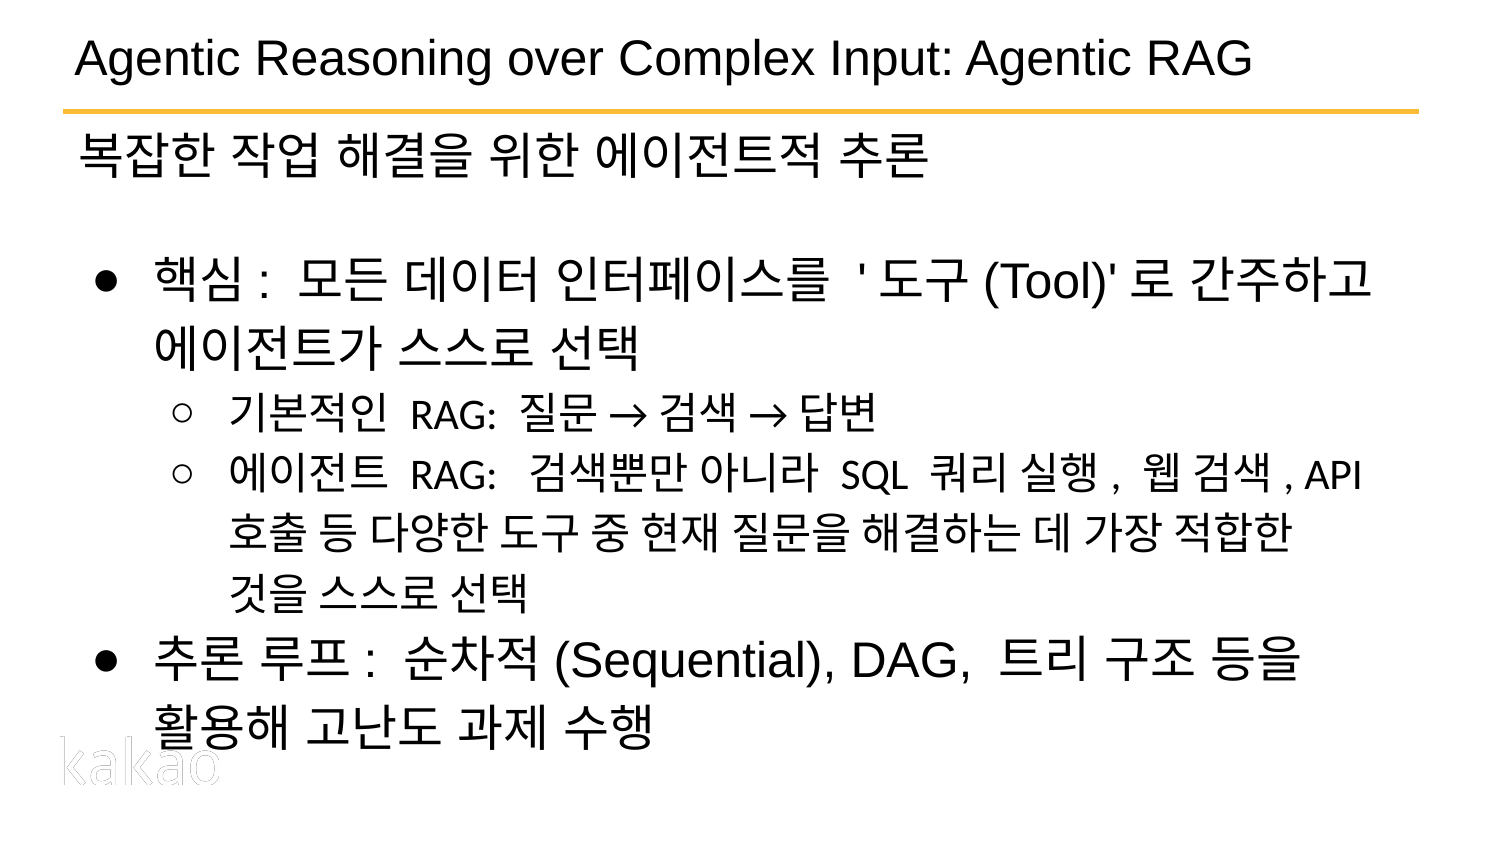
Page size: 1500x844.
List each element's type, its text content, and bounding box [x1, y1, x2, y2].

picture [59, 736, 219, 785]
title Agentic Reasoning over Complex Input: Agentic RAG [59, 25, 1354, 101]
list 복잡한 작업 해결을 위한 에이전트적 추론 핵심: 모든 데이터 인터페이스를 '도구(Tool)'로 간주하고 에이전트가 스스로 선택 기본적인 RAG: 질문 → 검색 → 답변 에이전트 RAG: 검색뿐만 아니라 SQL 쿼리 실행, 웹 검색, API 호출 등 다양한 도구 중 현재 질문을 해결하는 데 가장 적합한 것을 스스로 선택 추론 루프: 순차적(Sequential), DAG, 트리 구조 등을 활용해 고난도 과제 수행 [63, 124, 1398, 724]
